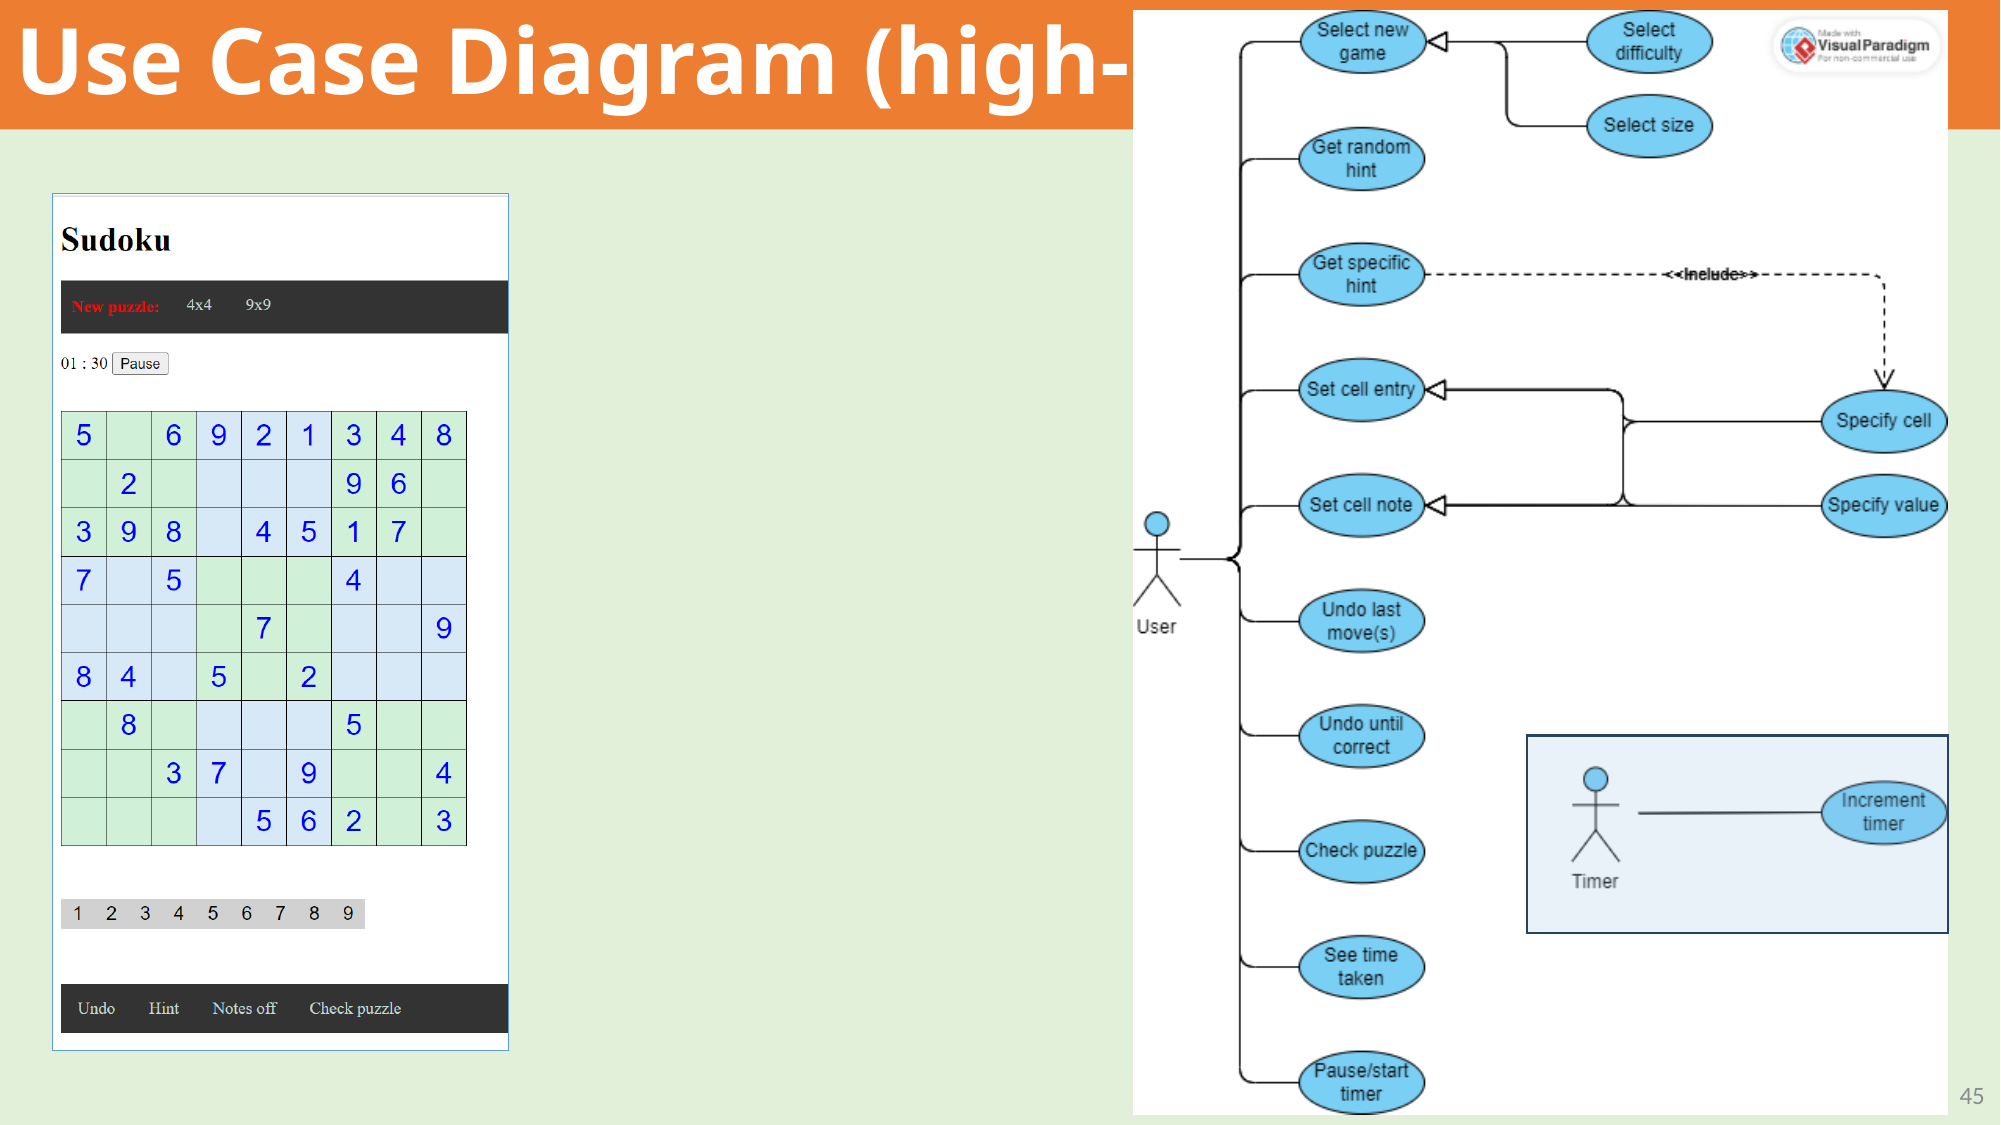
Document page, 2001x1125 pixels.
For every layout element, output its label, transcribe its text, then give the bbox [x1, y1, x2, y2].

picture [52, 193, 509, 1051]
slide_number 45 [1550, 1065, 2000, 1125]
title Use Case Diagram (high-level) [0, 0, 2000, 130]
picture [1133, 10, 1948, 1115]
